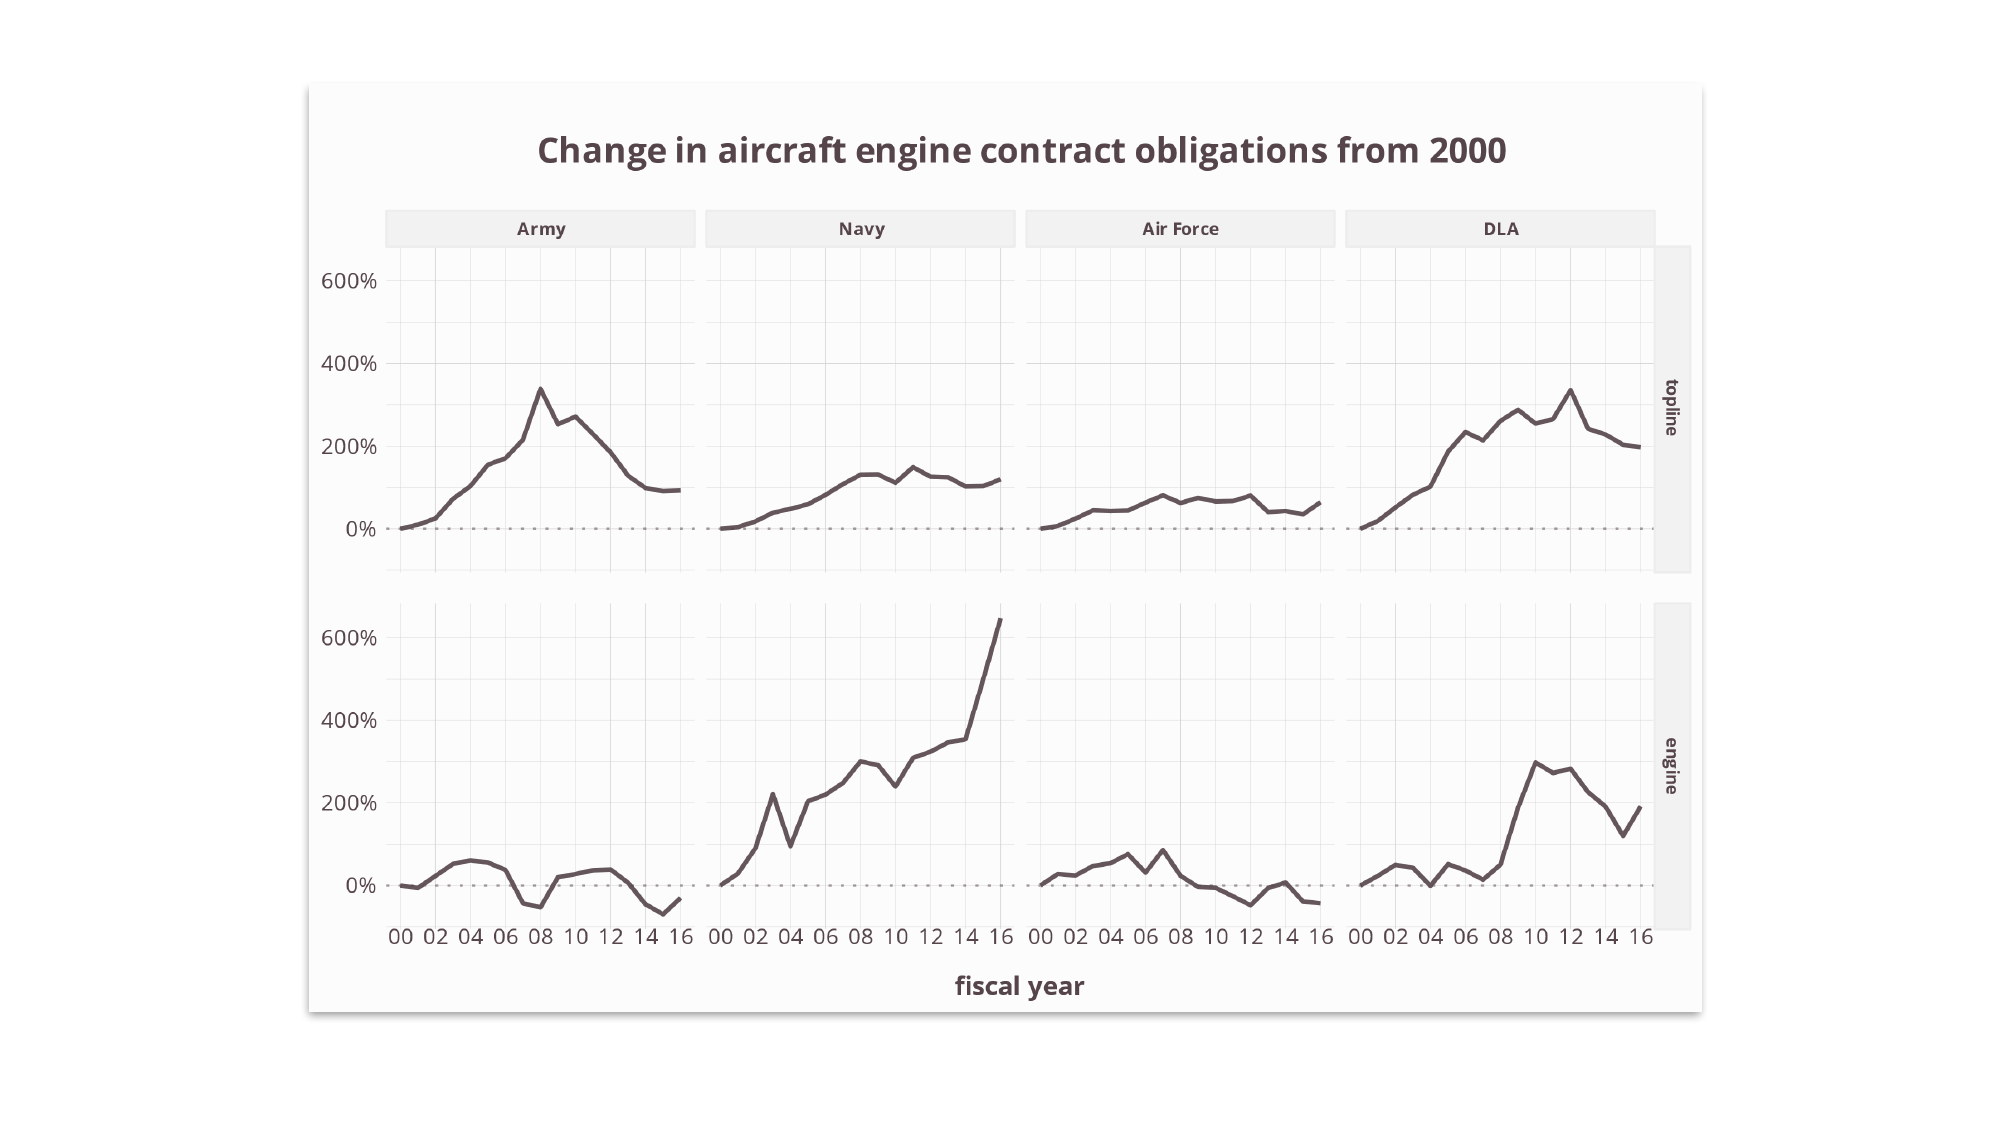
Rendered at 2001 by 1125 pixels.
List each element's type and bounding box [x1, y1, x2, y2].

picture [309, 83, 1702, 1012]
